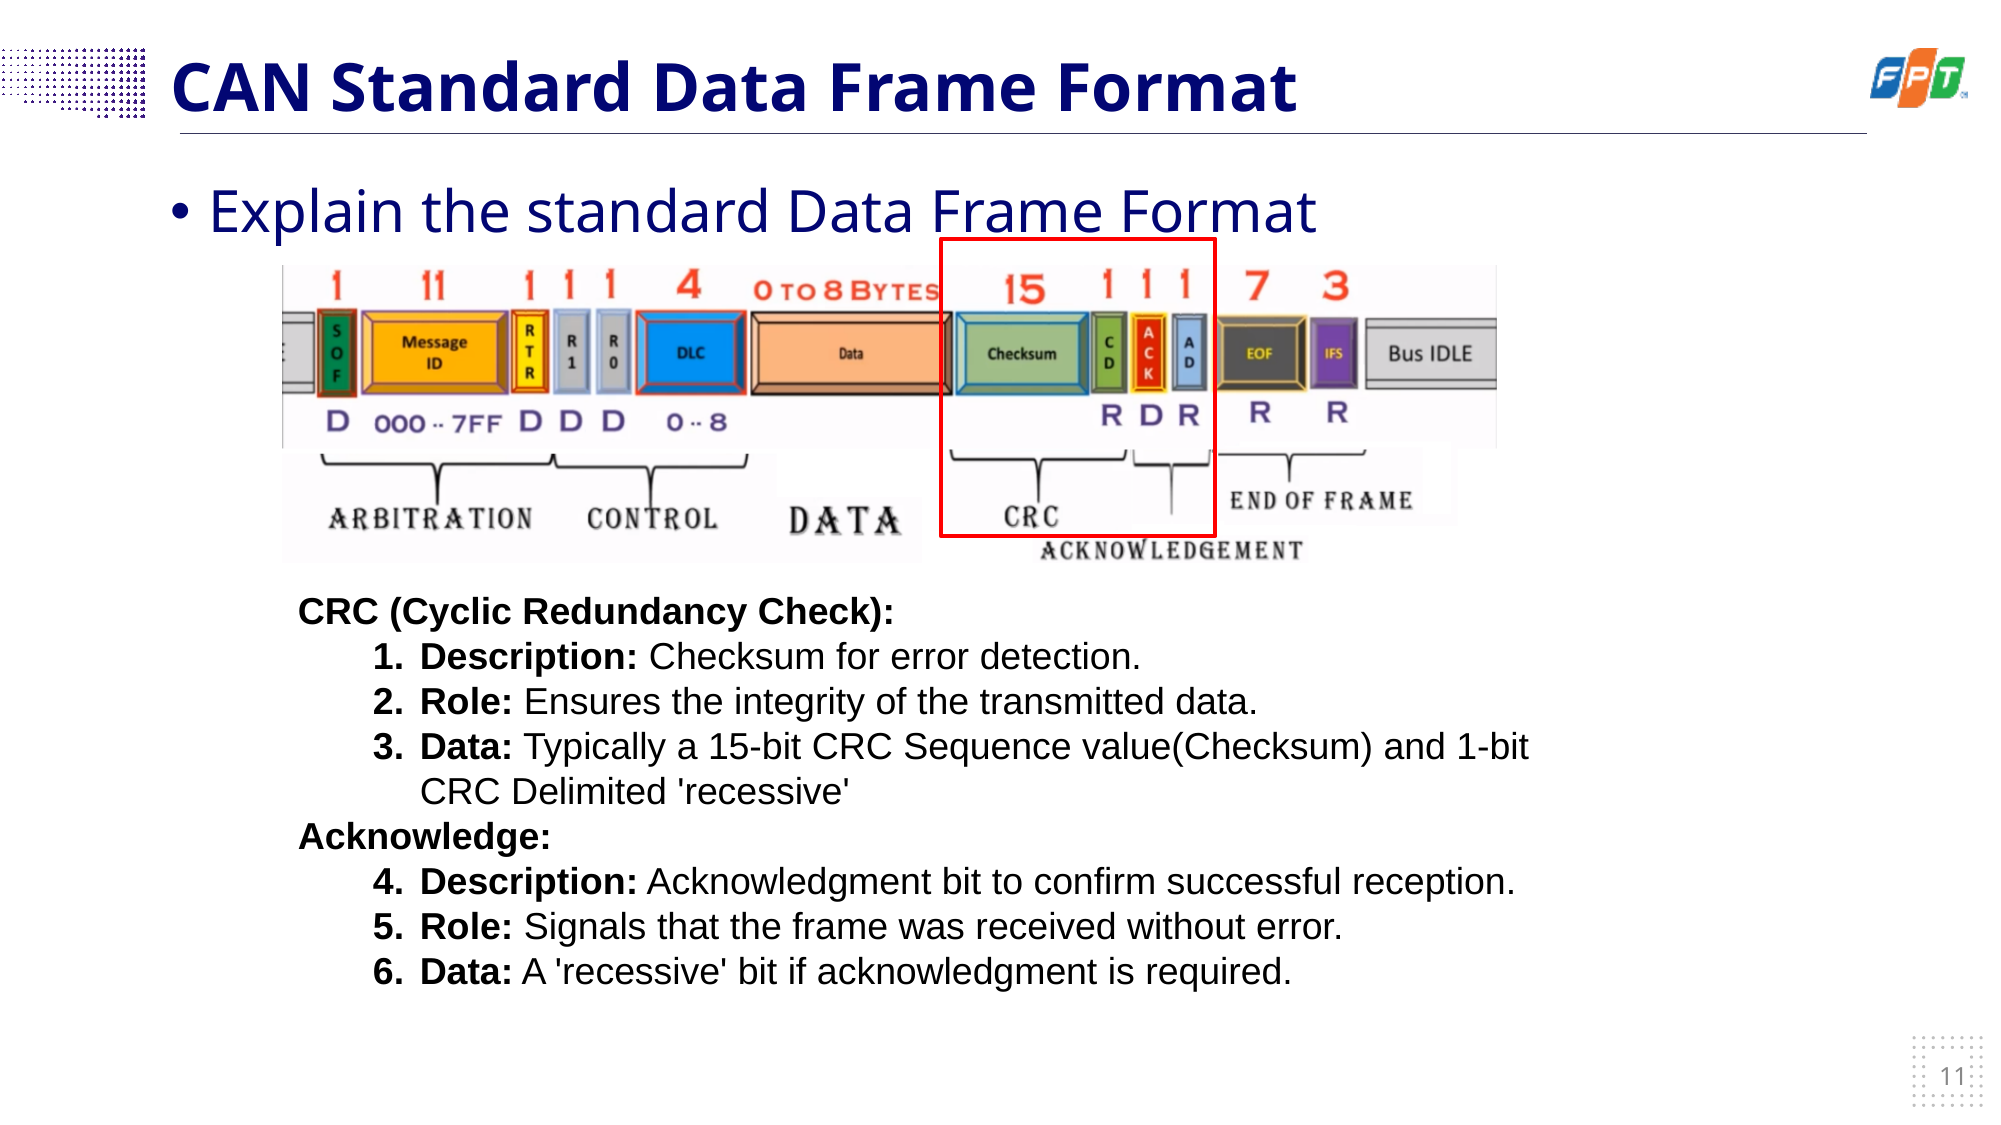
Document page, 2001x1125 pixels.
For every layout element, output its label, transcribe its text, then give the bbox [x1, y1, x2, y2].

text_box CRC (Cyclic Redundancy Check): Description: Checksum for error detection. Role: Ensures the integrity of the transmitted data. Data: Typically a 15-bit CRC Sequence value(Checksum) and 1-bit CRC Delimited 'recessive' Acknowledge: Description: Acknowledgment bit to confirm successful reception. Role: Signals that the frame was received without error. Data: A 'recessive' bit if acknowledgment is required. [282, 579, 1630, 1000]
picture [1872, 48, 1968, 111]
text_box [940, 238, 1216, 263]
list Explain the standard Data Frame Format [155, 174, 1872, 307]
picture [282, 264, 1501, 563]
title CAN Standard Data Frame Format [155, 45, 1872, 136]
slide_number ‹#› [1898, 1047, 1983, 1108]
